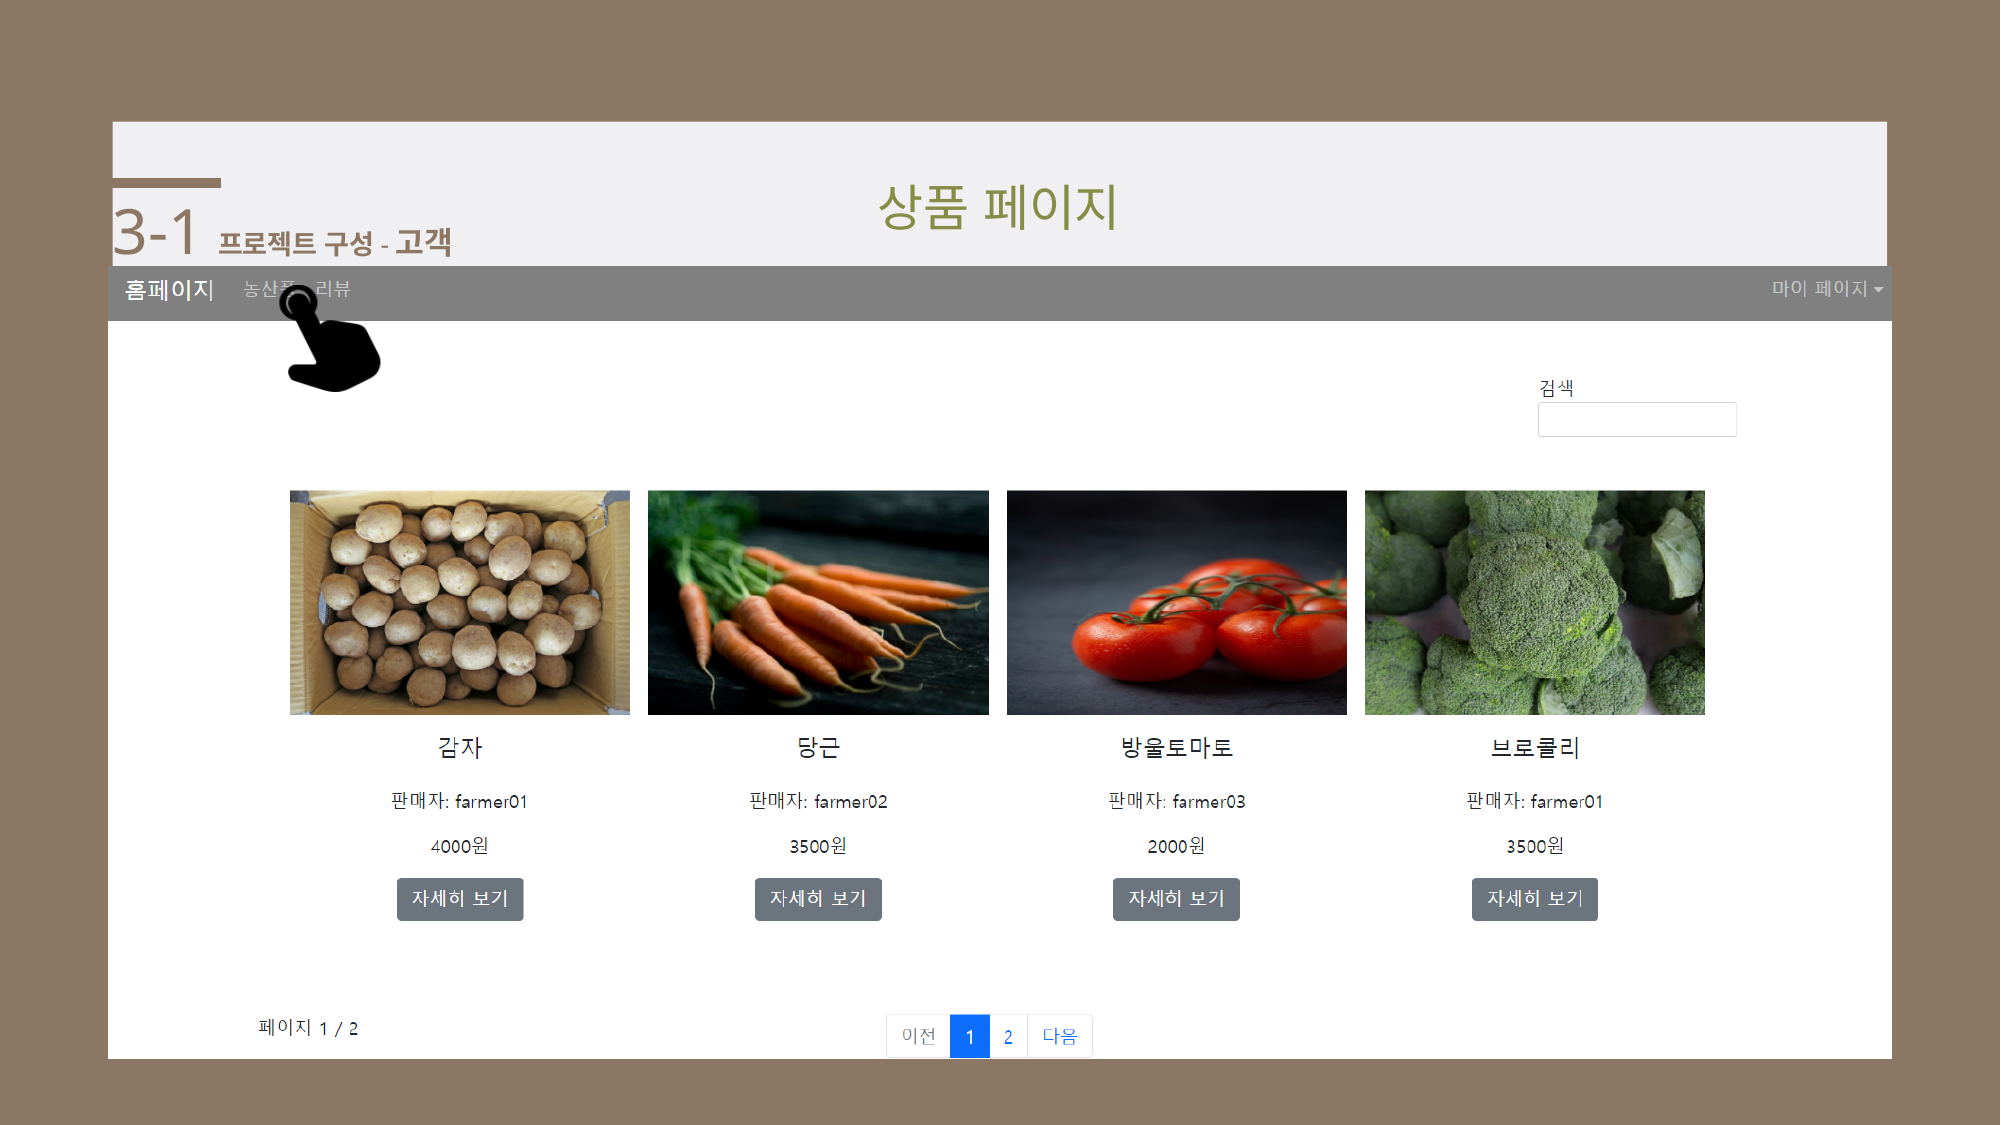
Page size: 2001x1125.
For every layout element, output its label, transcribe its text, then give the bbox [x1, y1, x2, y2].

text_box [110, 179, 220, 187]
text_box [112, 121, 1888, 266]
picture [108, 266, 1892, 1059]
text_box 상품 페이지 [689, 139, 1309, 244]
text_box 3-1 프로젝트 구성-고객ver [97, 193, 526, 309]
